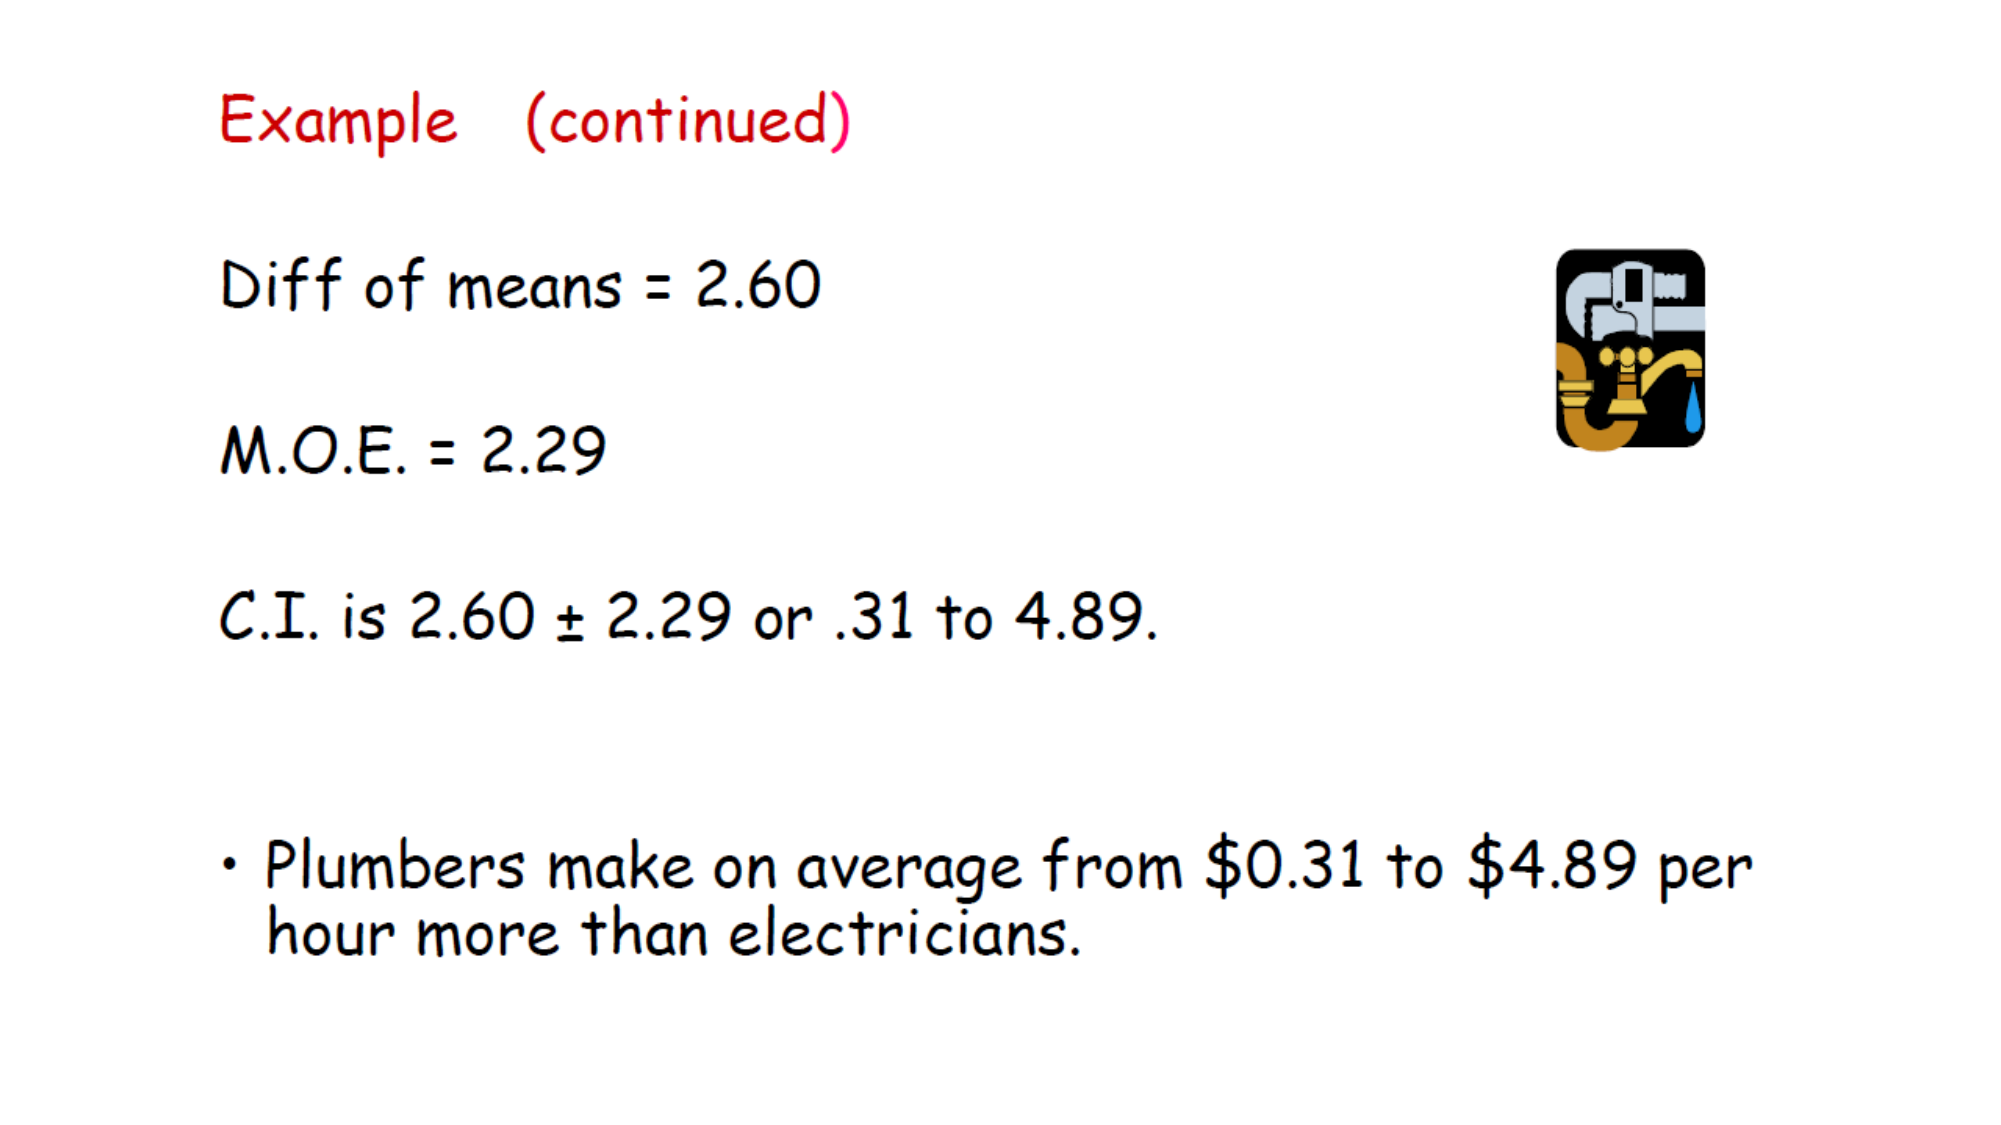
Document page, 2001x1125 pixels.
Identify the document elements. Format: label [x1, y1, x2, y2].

picture [182, 66, 1818, 1059]
